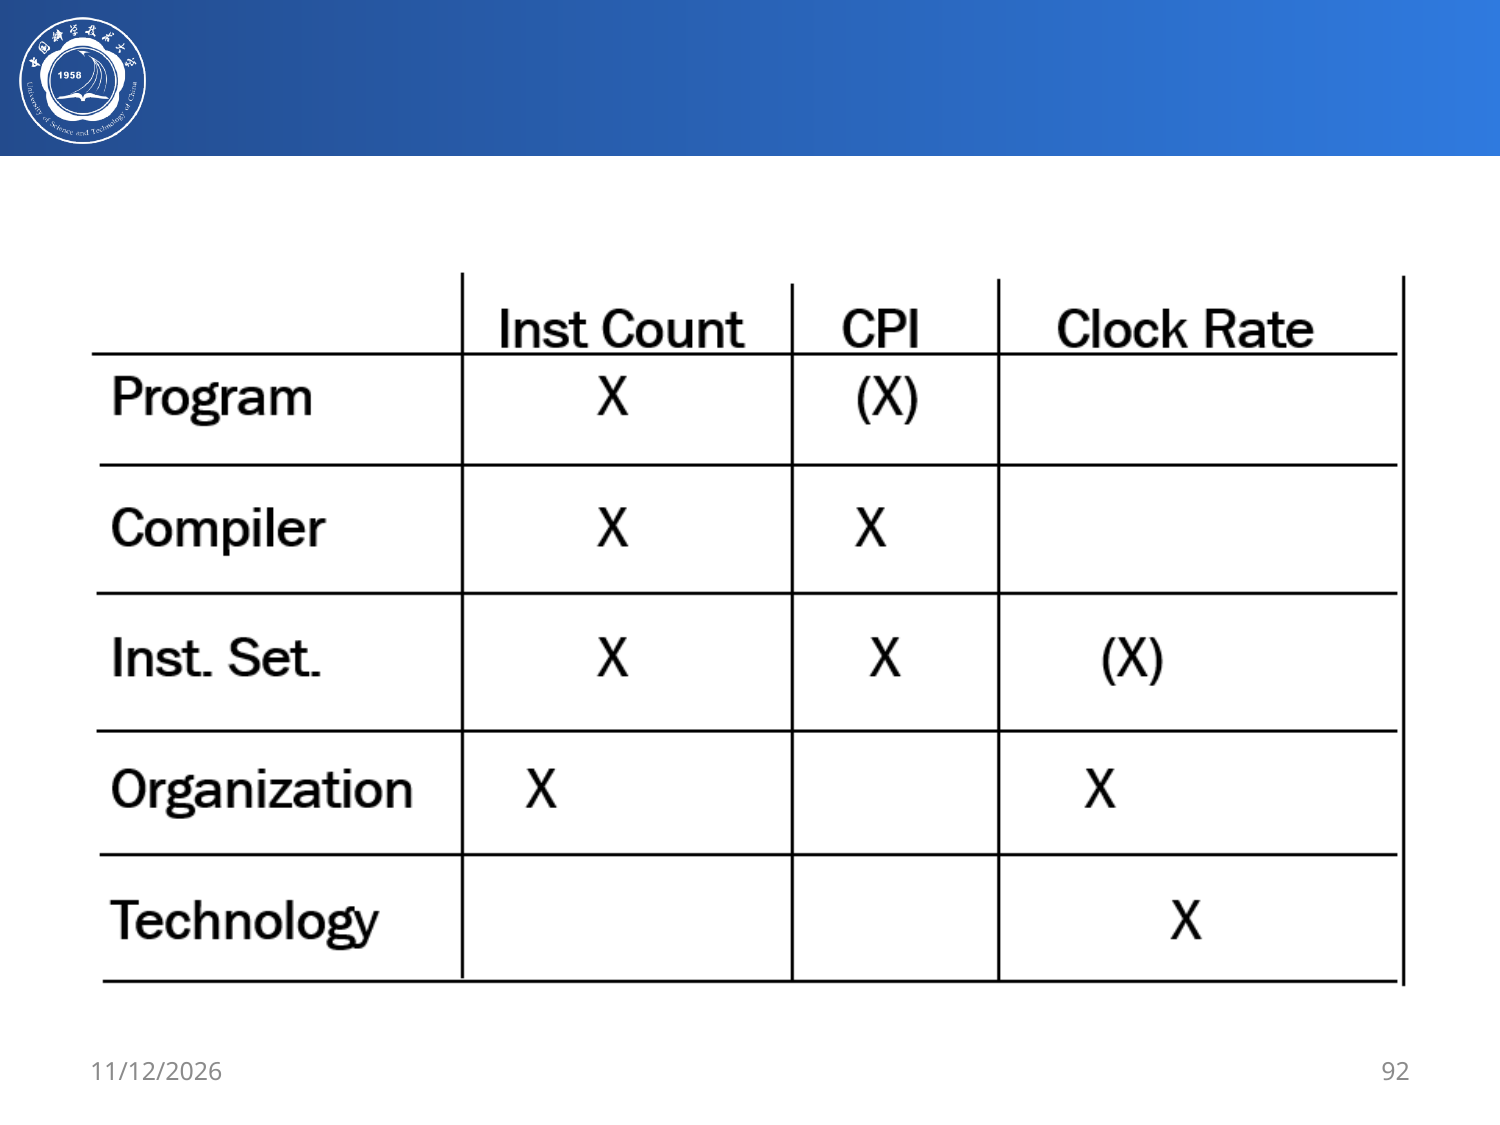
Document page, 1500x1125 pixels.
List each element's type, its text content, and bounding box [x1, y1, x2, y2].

picture [74, 261, 1418, 1003]
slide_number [75, 1042, 425, 1103]
slide_number 92 [1074, 1042, 1425, 1103]
picture [19, 17, 146, 144]
